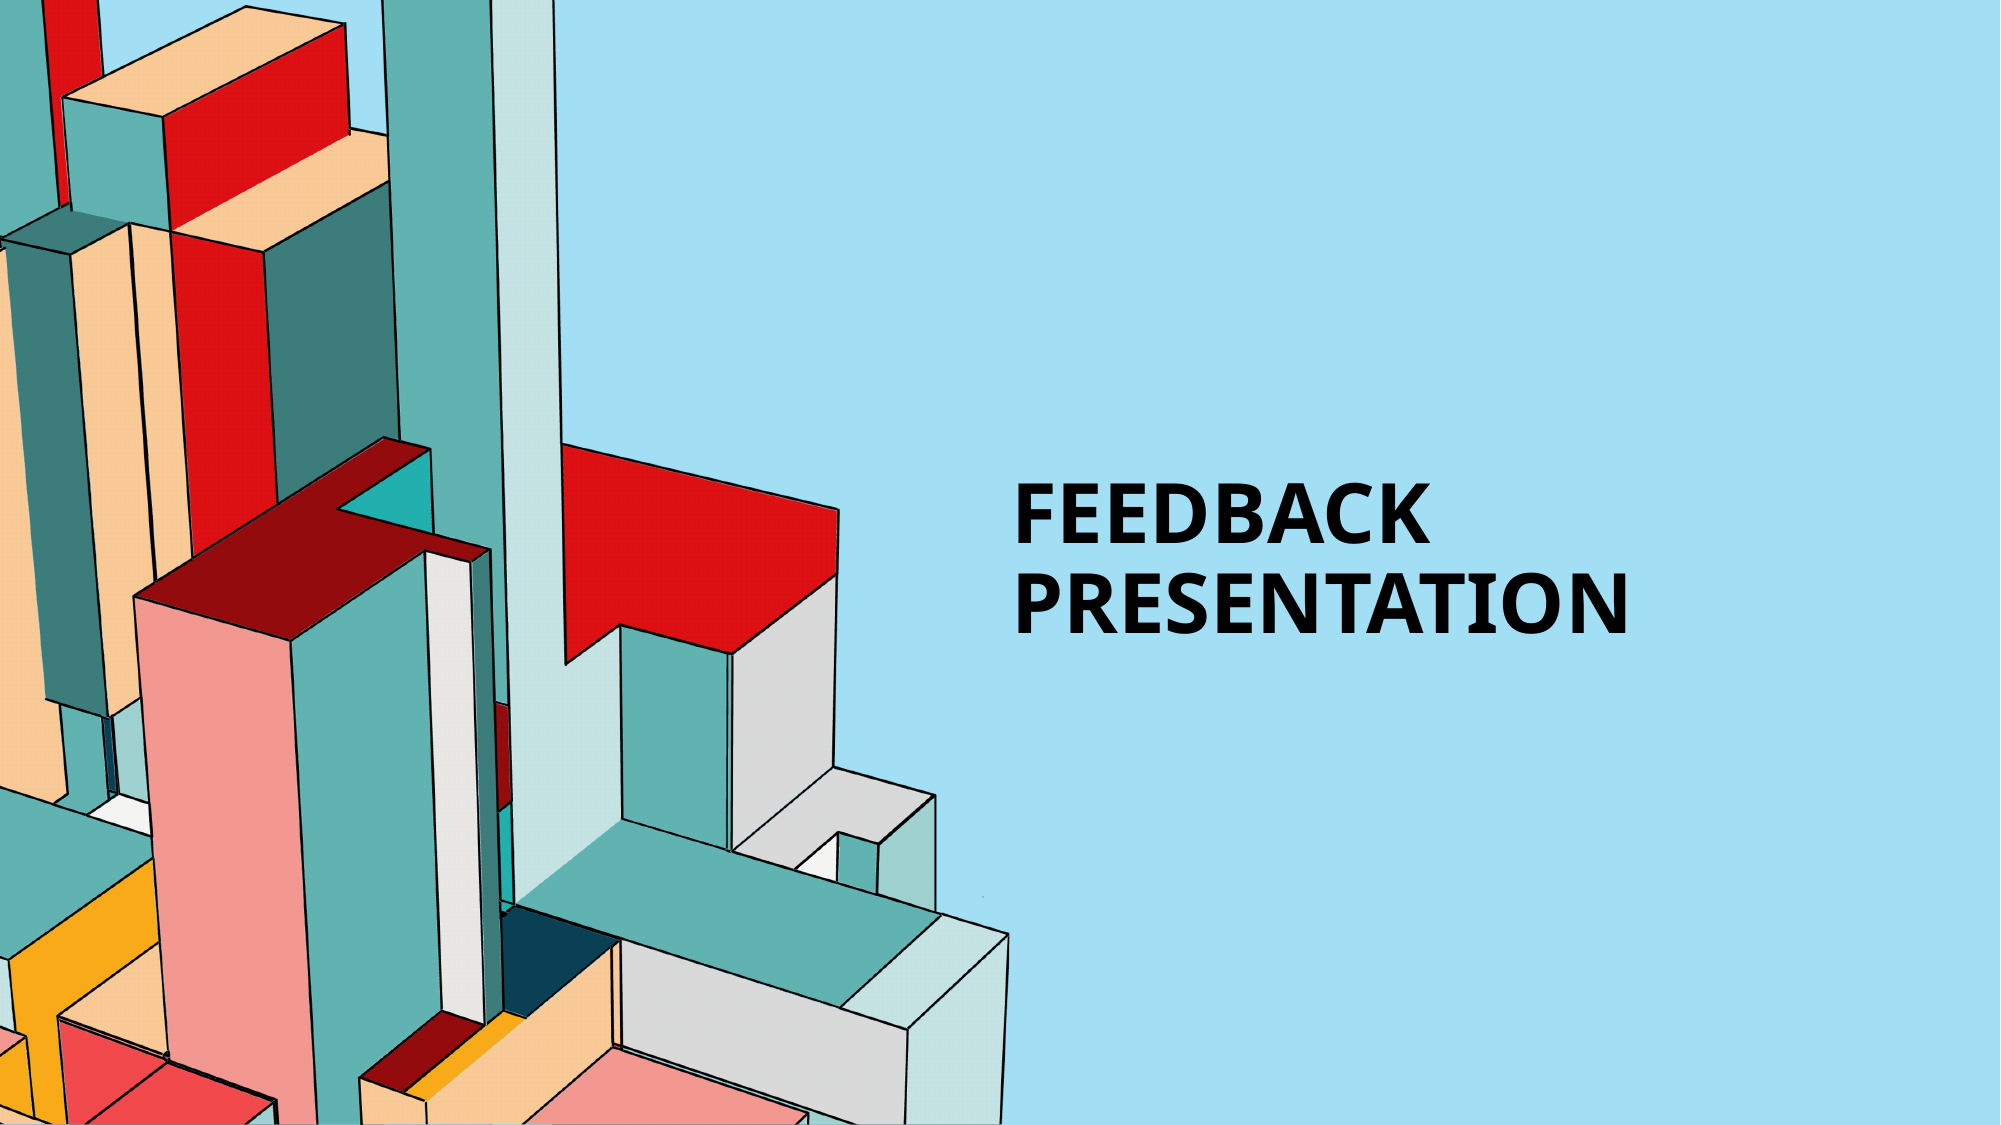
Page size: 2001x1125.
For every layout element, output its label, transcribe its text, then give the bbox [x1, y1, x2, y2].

picture [0, 0, 1010, 1125]
title Feedback presentation [996, 157, 1853, 659]
